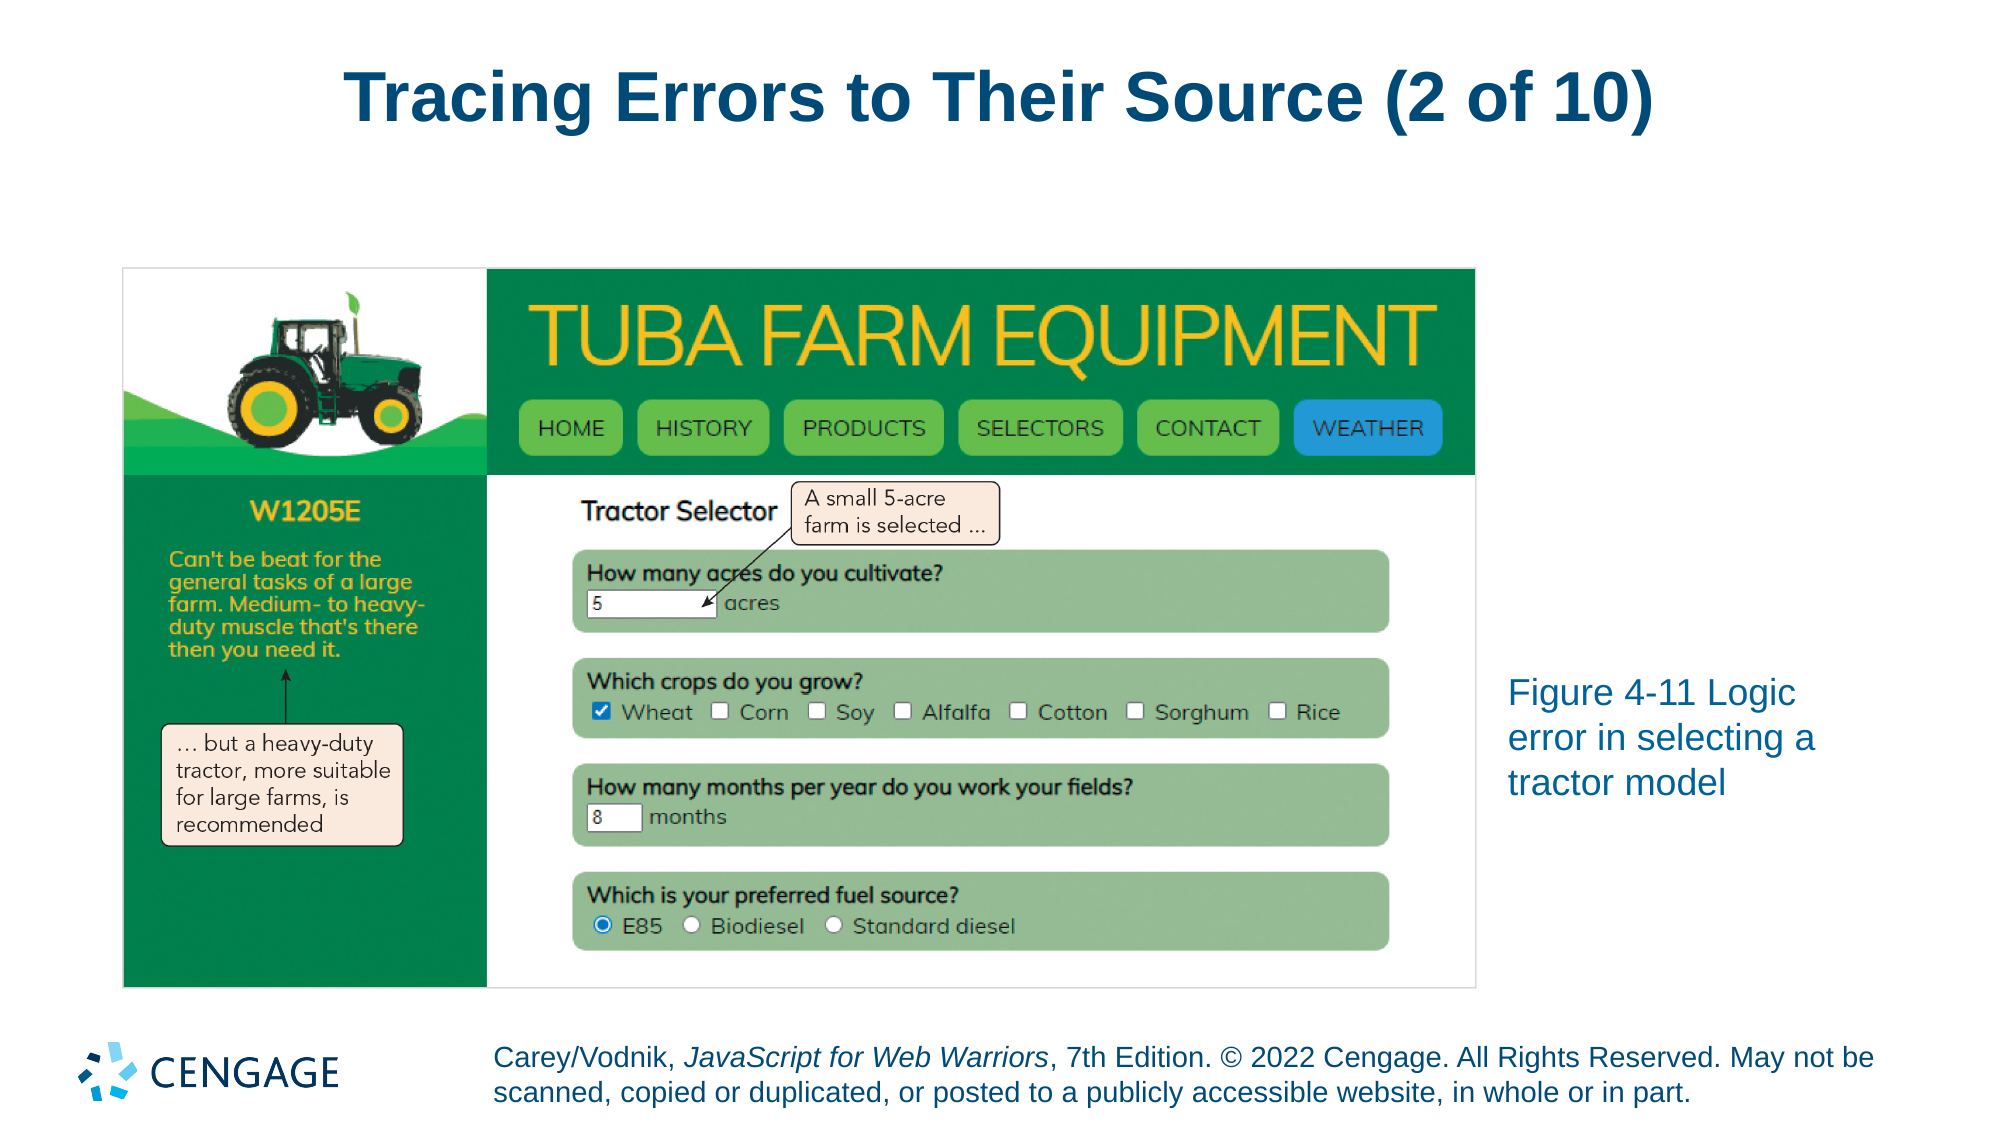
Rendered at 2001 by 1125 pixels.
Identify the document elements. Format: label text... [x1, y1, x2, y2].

picture [78, 1042, 338, 1101]
picture [119, 265, 1478, 990]
list Figure 4-11 Logic error in selecting a tractor model [1507, 667, 1880, 965]
title Tracing Errors to Their Source (2 of 10) [137, 59, 1863, 171]
